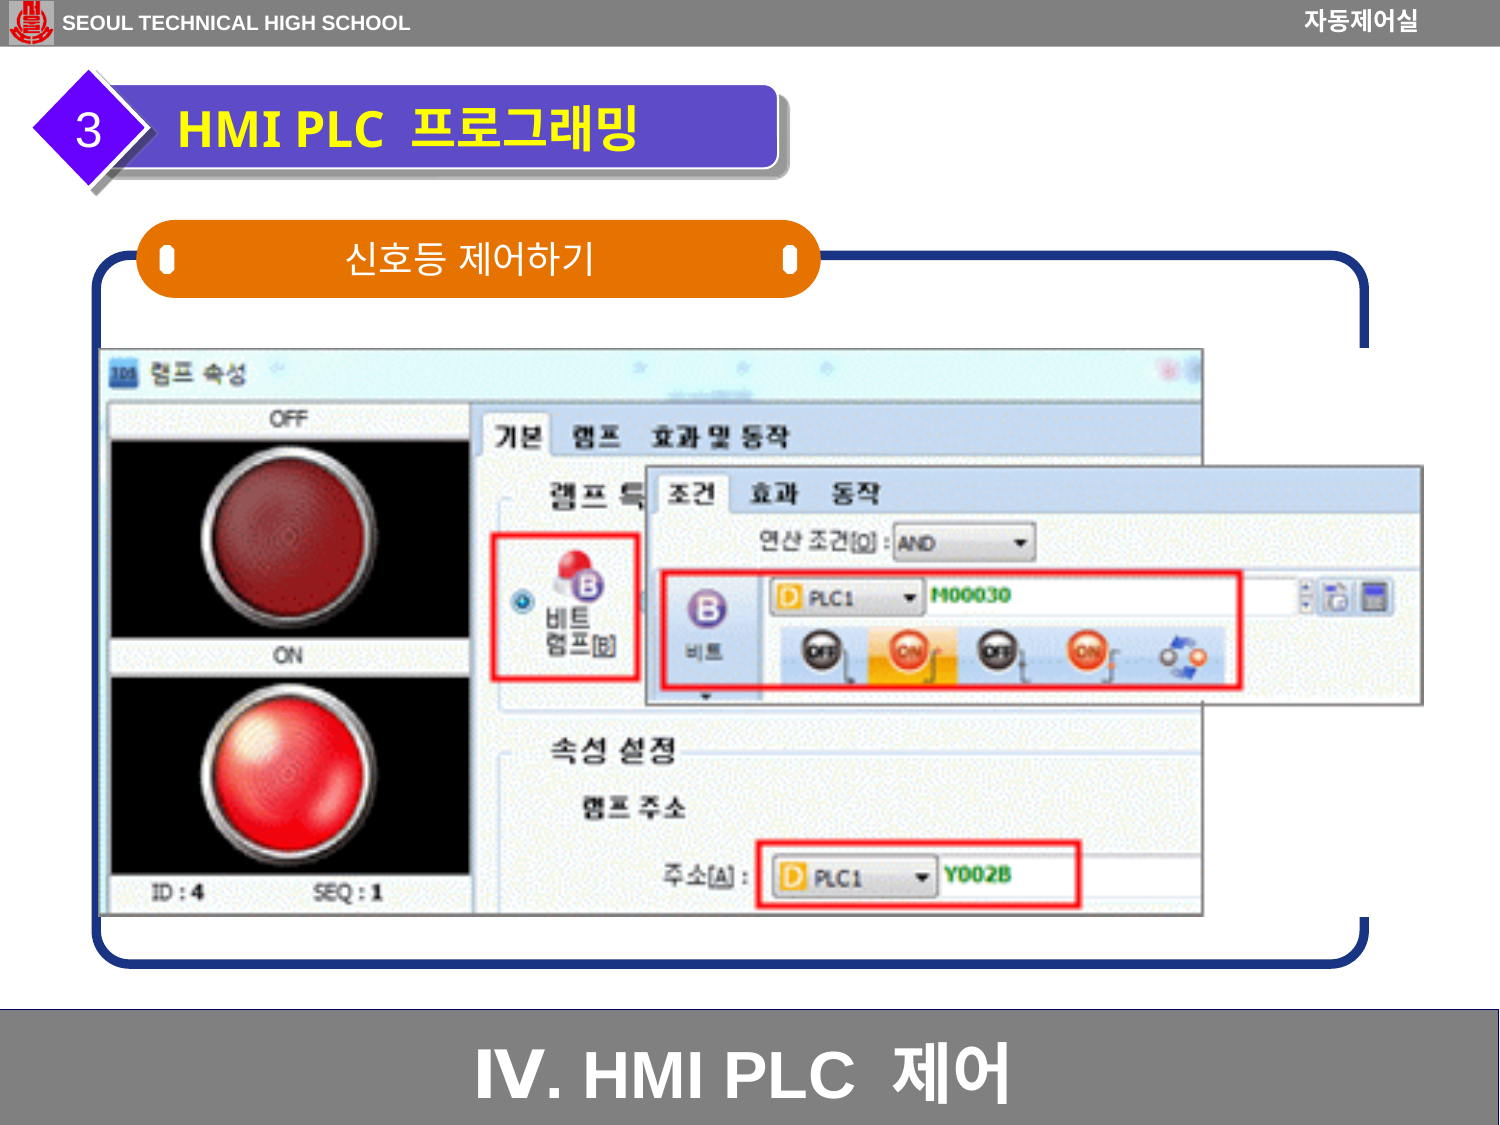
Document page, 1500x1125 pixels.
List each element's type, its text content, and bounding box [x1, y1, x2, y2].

text_box [96, 255, 1365, 348]
text_box [96, 923, 1365, 965]
picture [98, 348, 1424, 917]
text_box [159, 245, 175, 274]
text_box [136, 219, 821, 298]
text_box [29, 66, 779, 190]
picture [9, 1, 54, 45]
text_box 신호등 제어하기 [181, 228, 760, 289]
text_box [782, 245, 798, 274]
